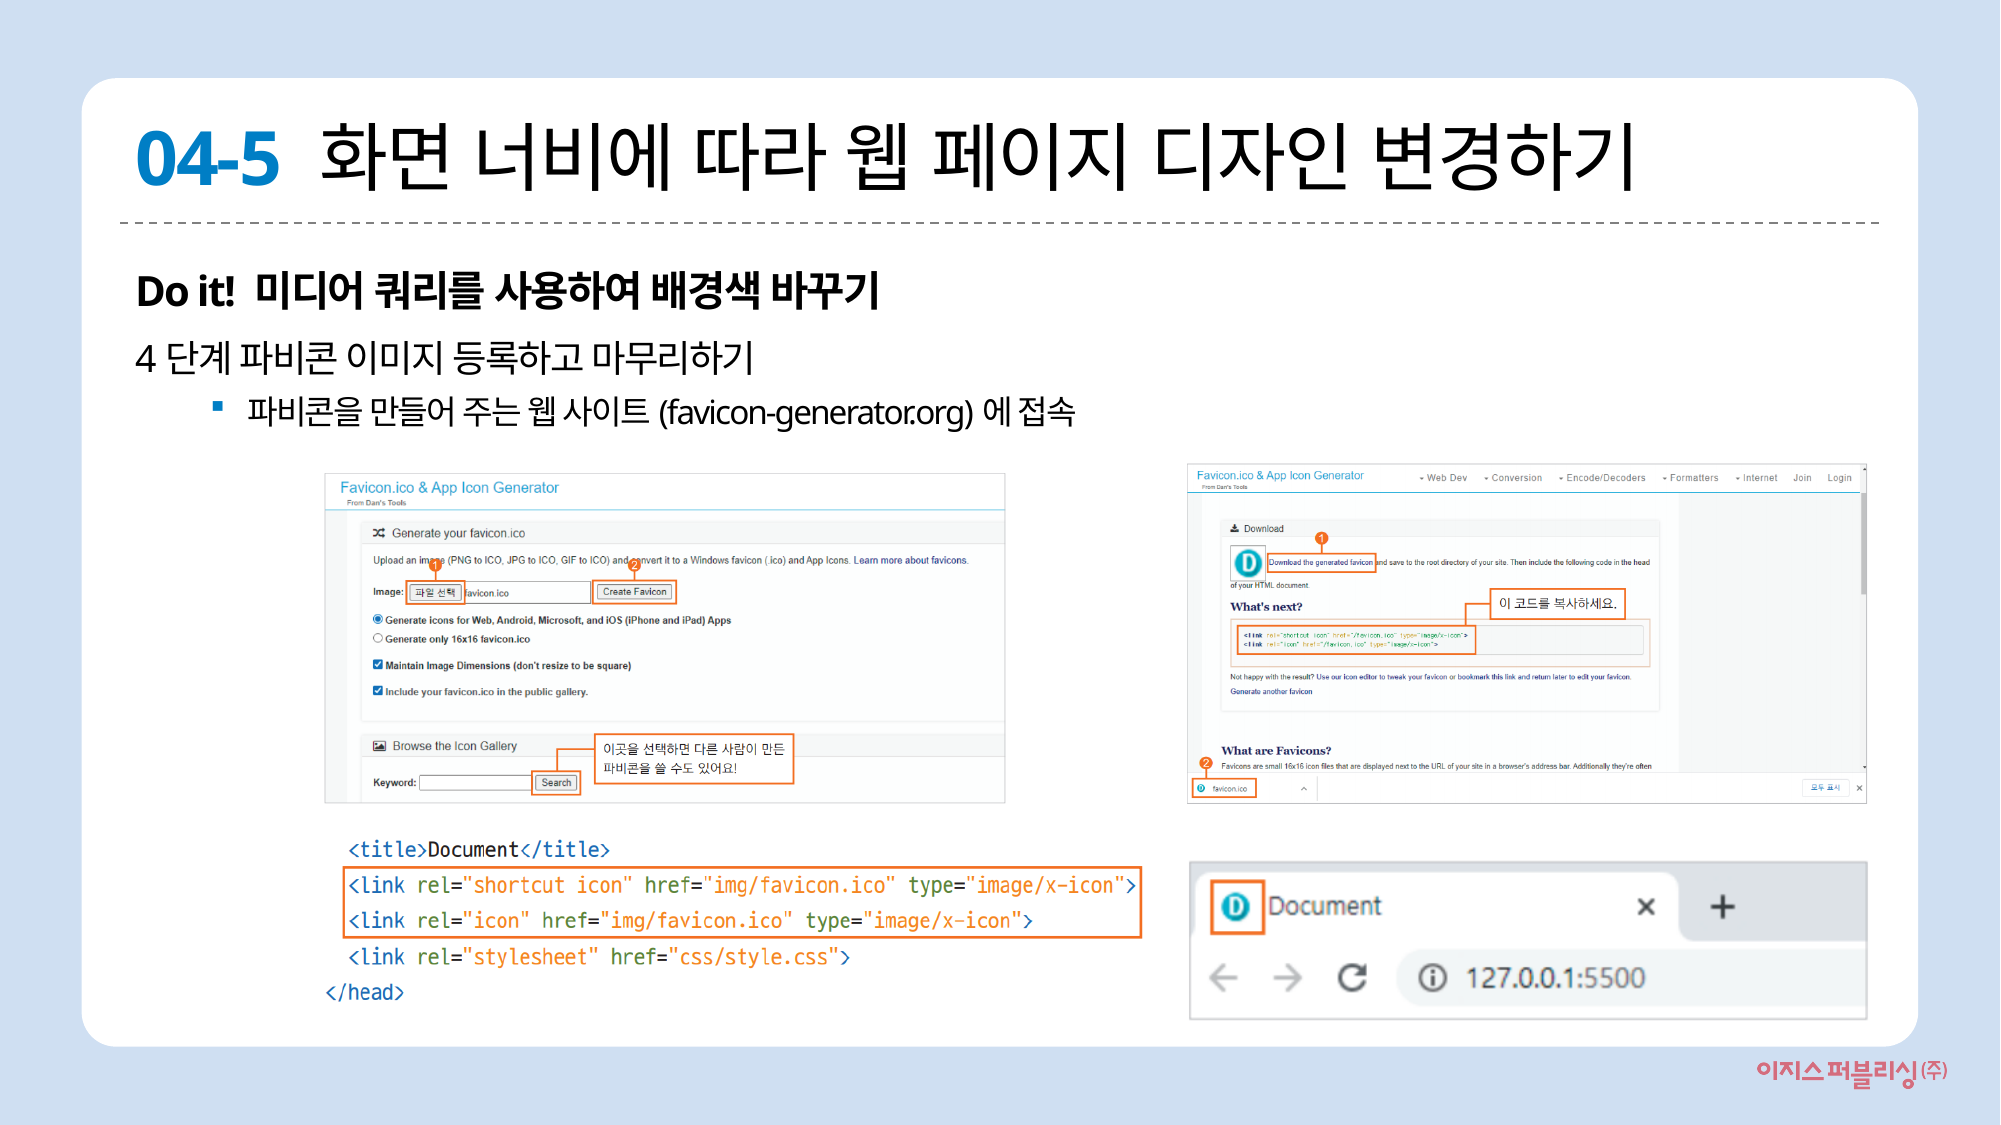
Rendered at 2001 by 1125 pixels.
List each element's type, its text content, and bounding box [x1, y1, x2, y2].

title 04-5 화면 너비에 따라 웹 페이지 디자인 변경하기 [120, 109, 1880, 209]
list Do it! 미디어 쿼리를 사용하여 배경색 바꾸기 4단계 파비콘 이미지 등록하고 마무리하기 파비콘을 만들어 주는 웹 사이트(favicon-generator.org)에 접속 [120, 257, 1731, 1009]
picture [1184, 853, 1876, 1027]
picture [1184, 460, 1873, 806]
picture [322, 832, 1149, 1009]
picture [322, 468, 1009, 806]
